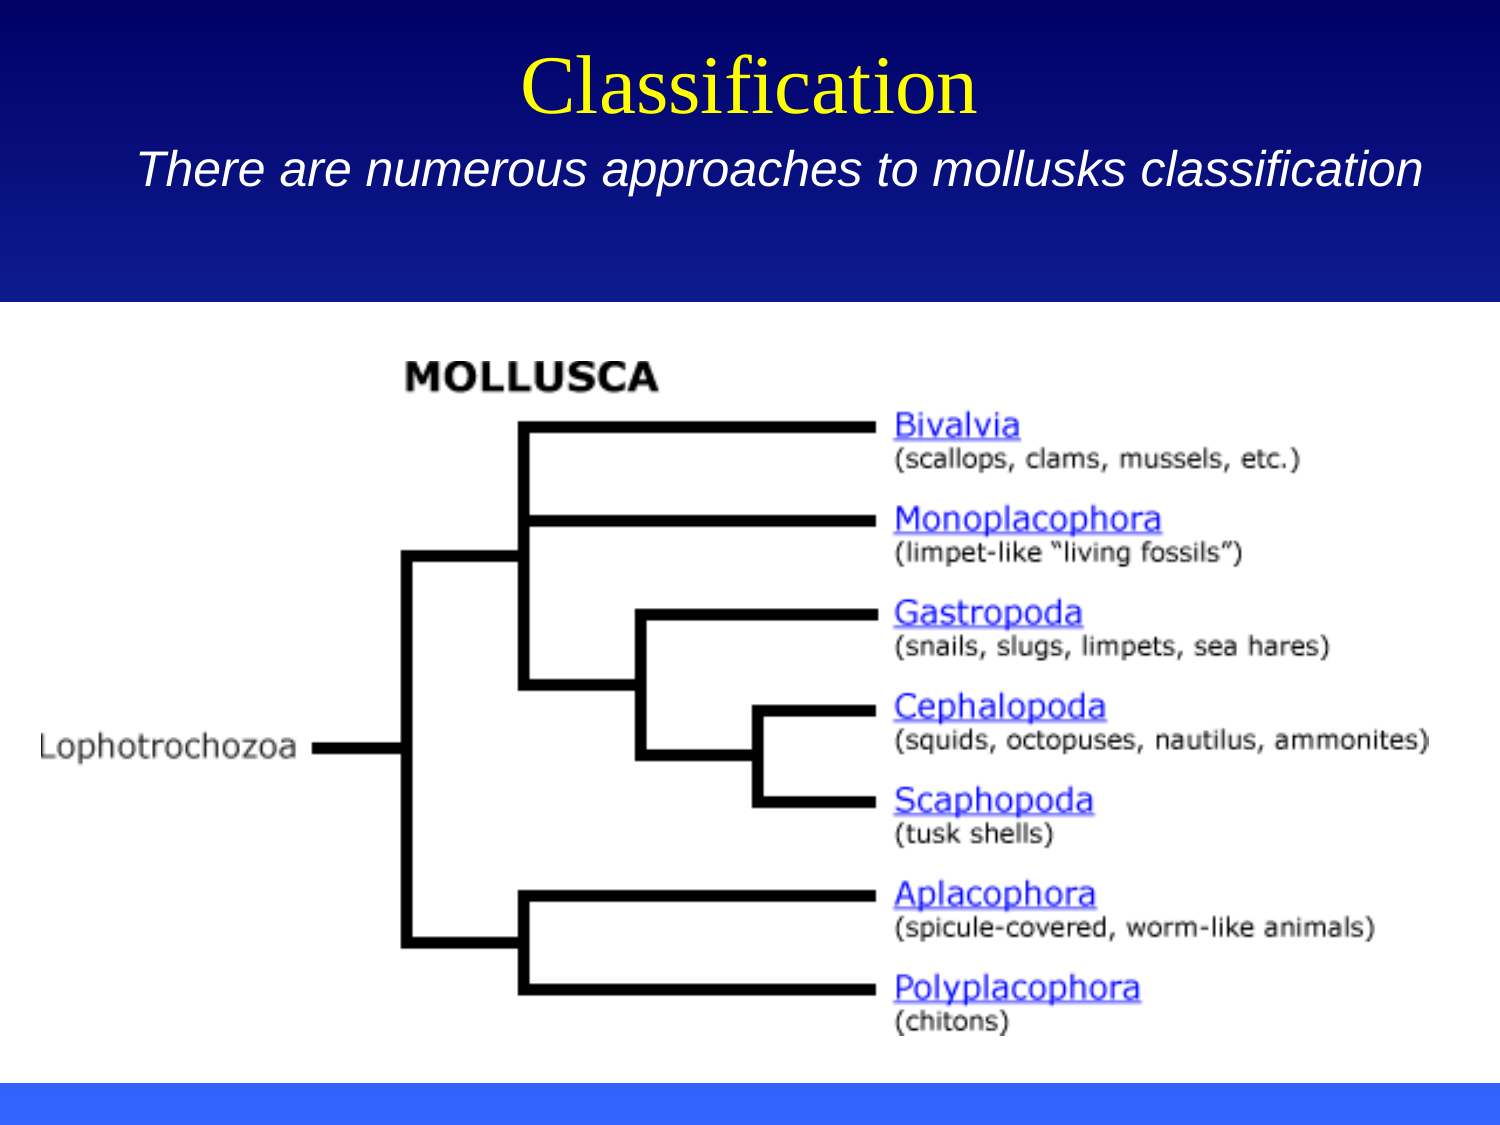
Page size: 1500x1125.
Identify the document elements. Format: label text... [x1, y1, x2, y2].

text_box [0, 302, 1500, 1083]
text_box There are numerous approaches to mollusks classification [120, 128, 1459, 204]
text_box Classification [112, 0, 1388, 161]
